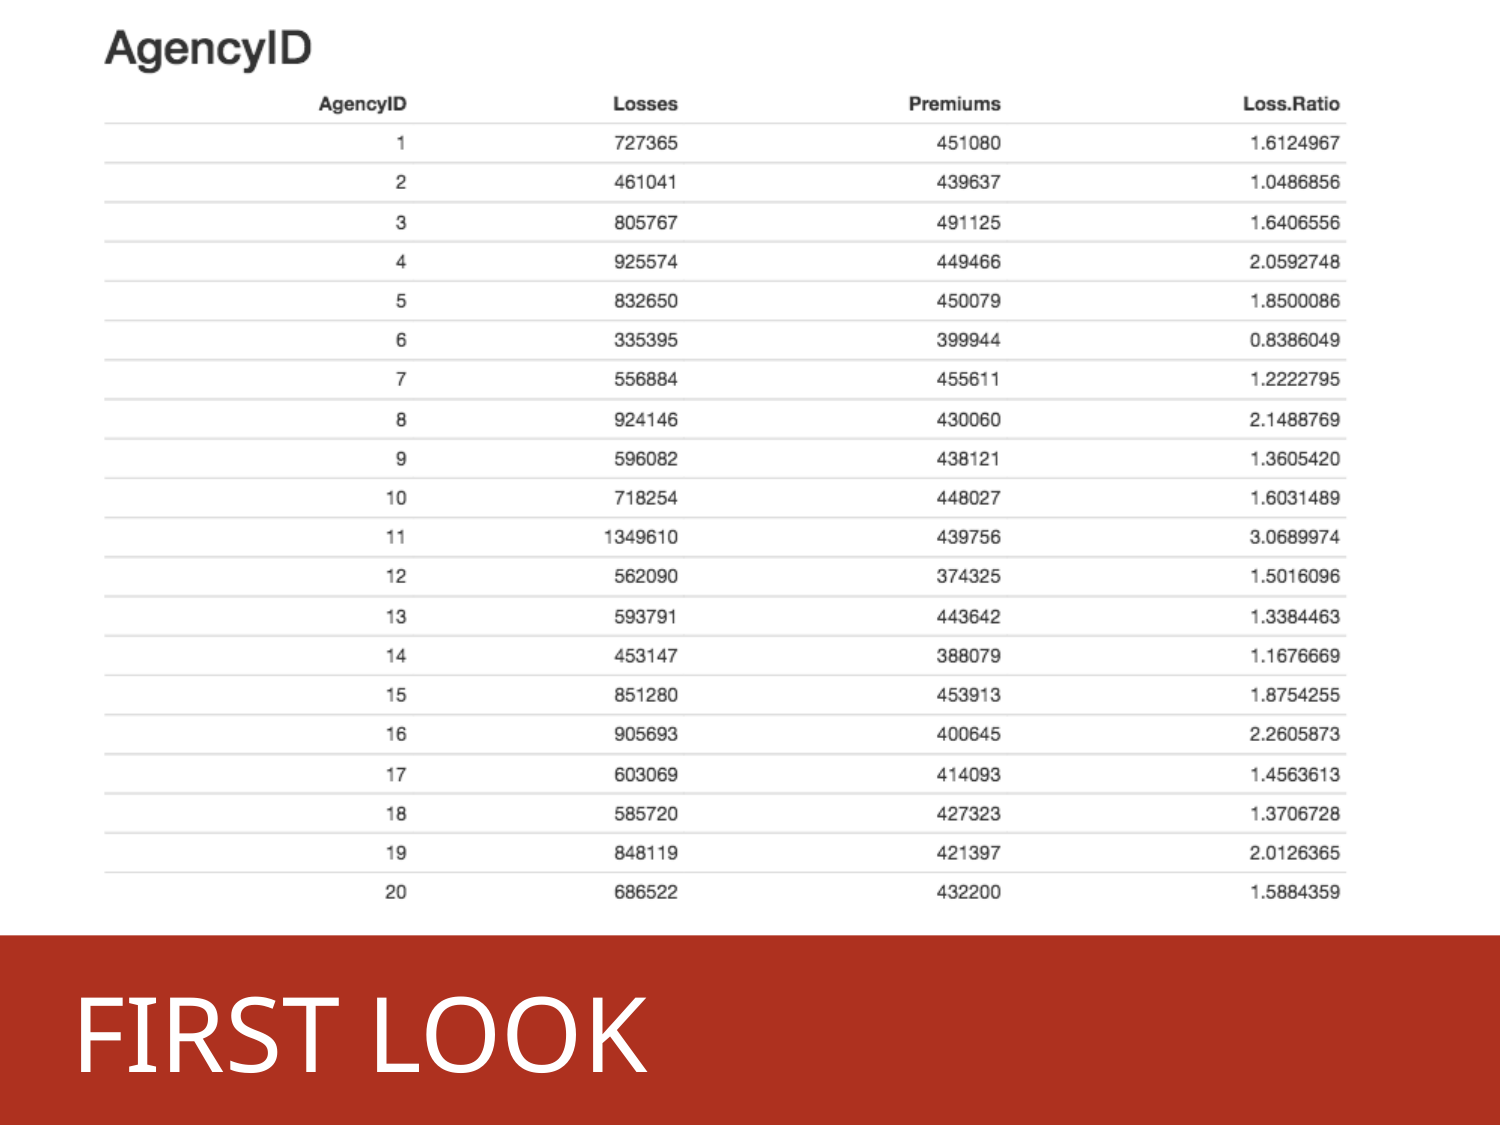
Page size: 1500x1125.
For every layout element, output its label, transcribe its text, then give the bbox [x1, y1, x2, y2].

text_box [0, 934, 1500, 1125]
text_box FIRST LOOK [56, 961, 1405, 1101]
picture [76, 22, 1372, 932]
